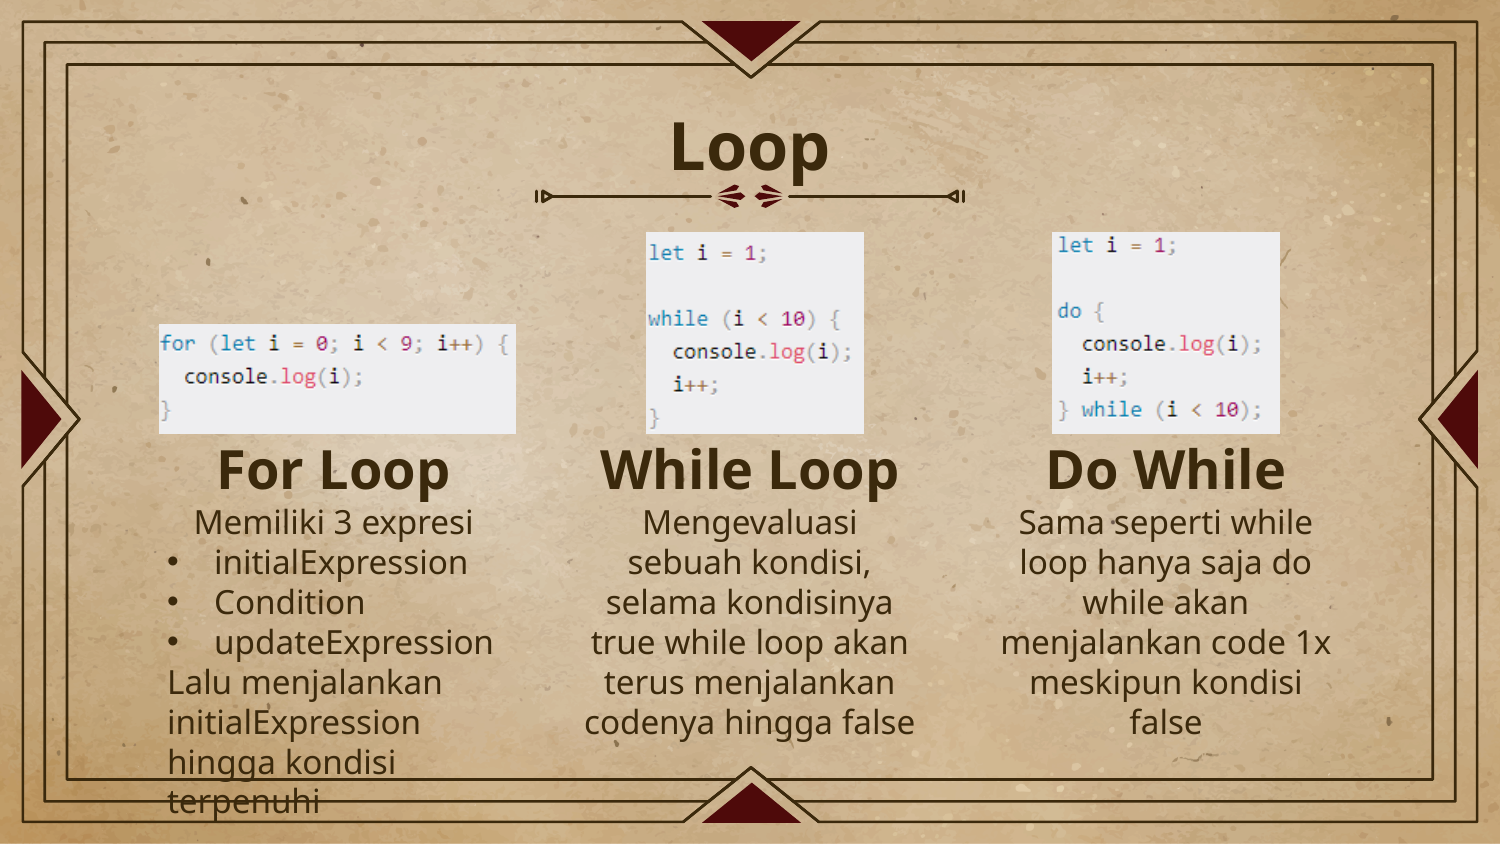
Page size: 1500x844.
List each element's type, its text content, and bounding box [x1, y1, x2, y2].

subtitle Memiliki 3 expresi initialExpression Condition updateExpression Lalu menjalankan initialExpression hingga kondisi terpenuhi [152, 486, 516, 627]
title For Loop [152, 421, 516, 486]
subtitle Sama seperti while loop hanya saja do while akan menjalankan code 1x meskipun kondisi false [984, 486, 1348, 627]
title While Loop [568, 421, 932, 486]
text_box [535, 184, 964, 209]
title Loop [118, 88, 1382, 183]
picture [0, 0, 1500, 844]
title Do While [984, 421, 1348, 486]
subtitle Mengevaluasi sebuah kondisi, selama kondisinya true while loop akan terus menjalankan codenya hingga false [568, 486, 932, 627]
